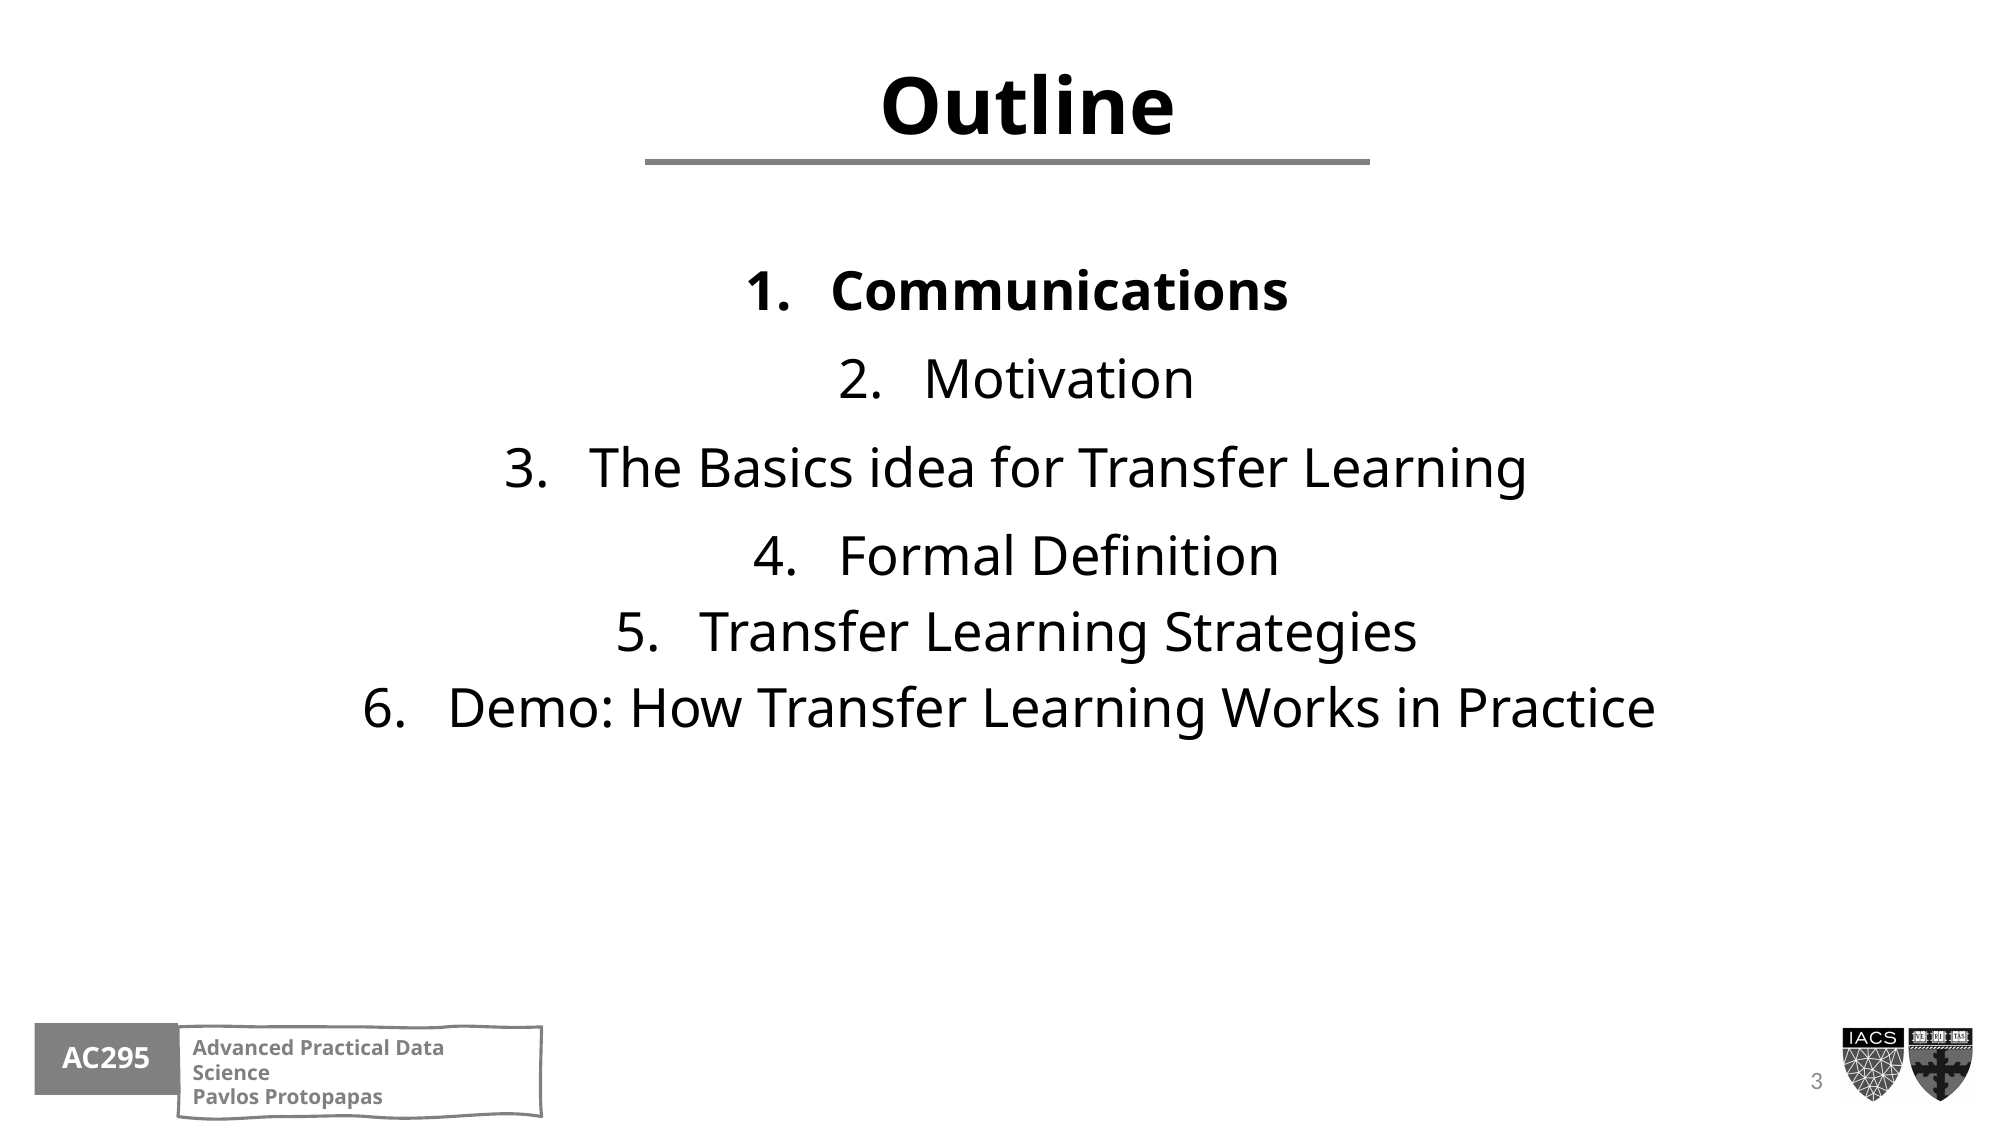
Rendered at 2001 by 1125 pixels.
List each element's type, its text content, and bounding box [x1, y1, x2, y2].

list Communications Motivation The Basics idea for Transfer Learning Formal Definition Transfer Learning Strategies Demo: How Transfer Learning Works in Practice [290, 248, 1745, 914]
list Outline [167, 48, 1868, 160]
picture [1838, 1023, 1977, 1107]
